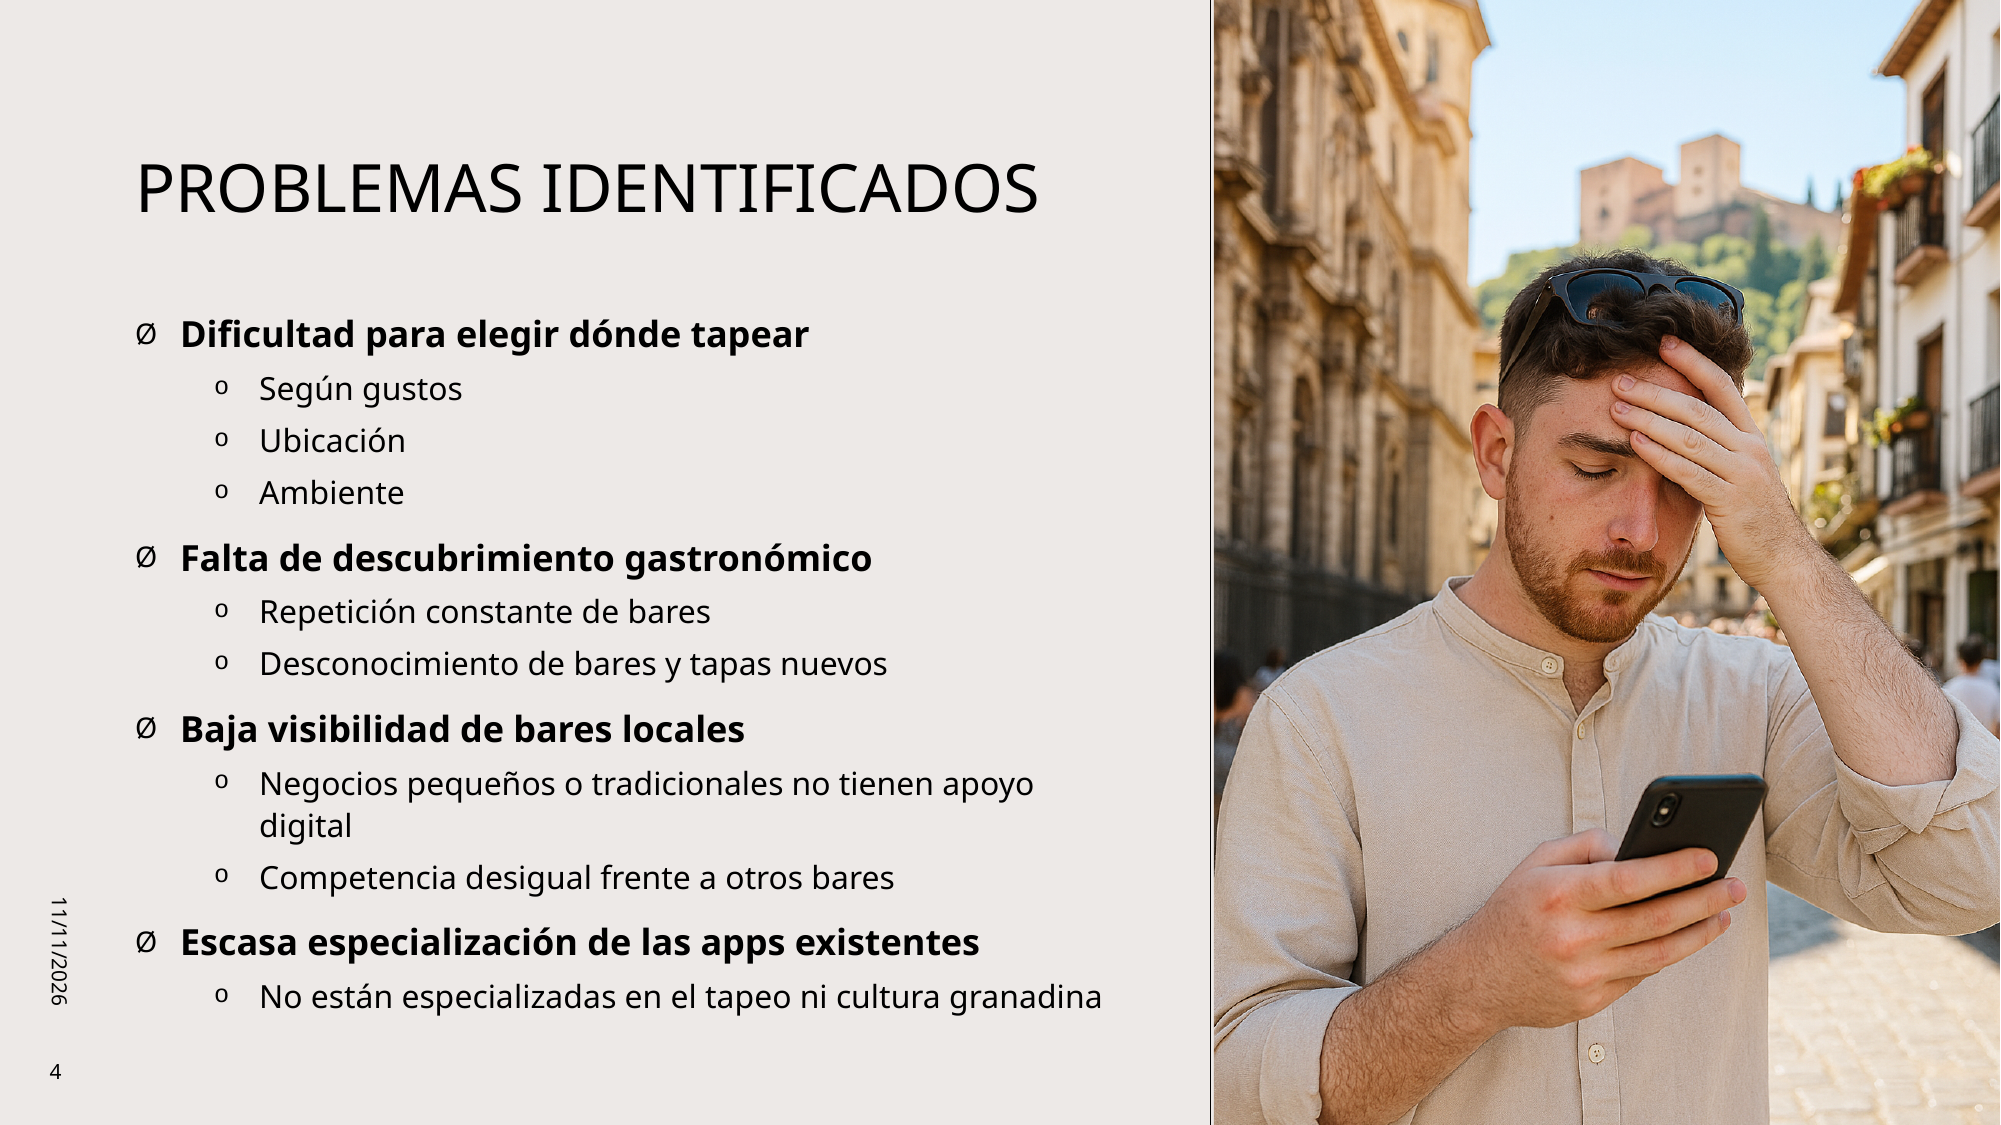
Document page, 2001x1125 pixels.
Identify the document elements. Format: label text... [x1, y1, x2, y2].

slide_number 4 [8, 1042, 103, 1103]
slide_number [28, 576, 89, 1021]
picture [1213, 0, 2000, 1125]
list Dificultad para elegir dónde tapear Según gustos Ubicación Ambiente Falta de descubrimiento gastronómico Repetición constante de bares Desconocimiento de bares y tapas nuevos Baja visibilidad de bares locales Negocios pequeños o tradicionales no tienen apoyo digital Competencia desigual frente a otros bares Escasa especialización de las apps existentes No están especializadas en el tapeo ni cultura granadina [120, 299, 1127, 1037]
title Problemas identificados [120, 47, 1127, 235]
